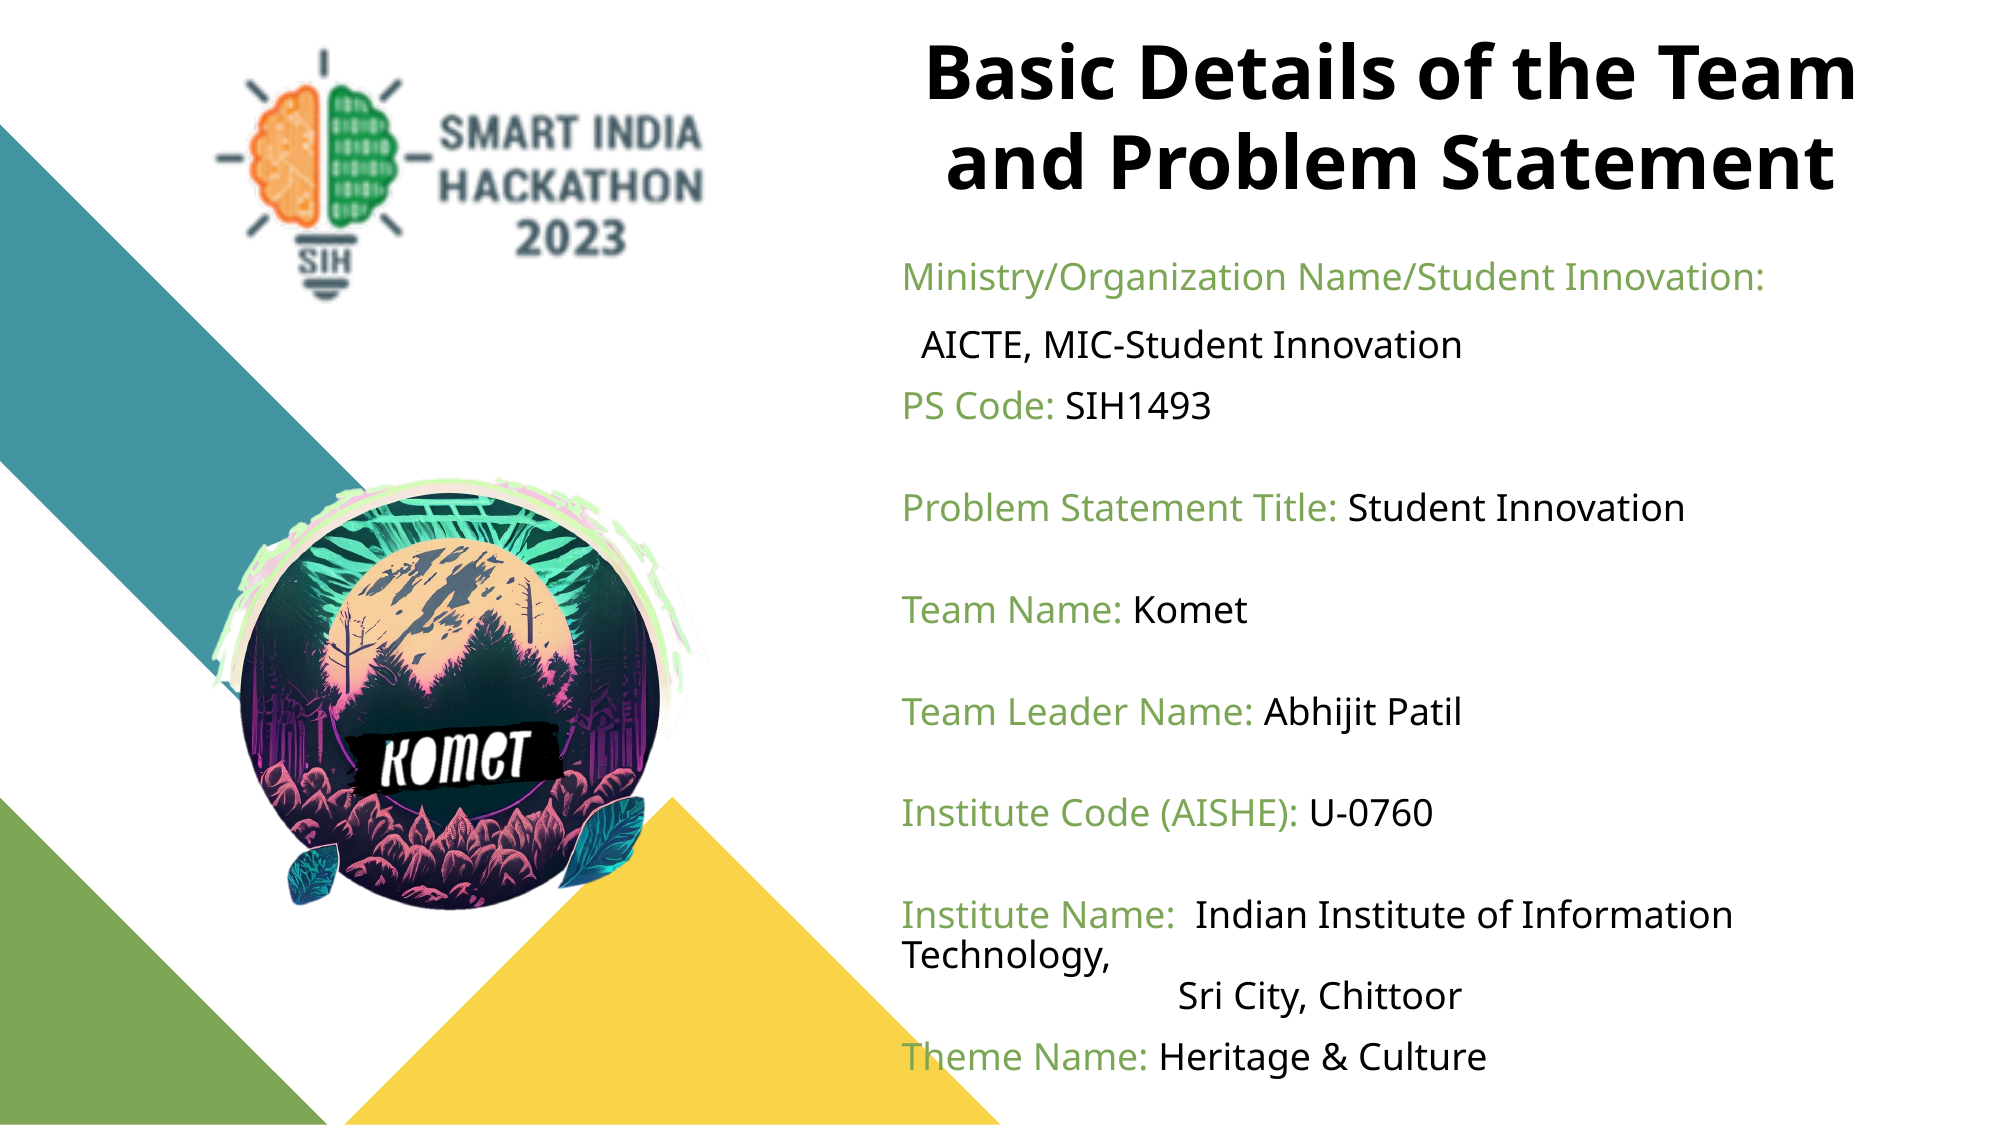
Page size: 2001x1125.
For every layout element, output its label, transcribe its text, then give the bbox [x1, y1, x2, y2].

picture [181, 433, 718, 970]
title Basic Details of the Team and Problem Statement [861, 24, 1922, 214]
list Ministry/Organization Name/Student Innovation: AICTE, MIC-Student Innovation PS Code: SIH1493 Problem Statement Title: Student Innovation Team Name: Komet Team Leader Name: Abhijit Patil Institute Code (AISHE): U-0760 Institute Name: Indian Institute of Information Technology, Sri City, Chittoor Theme Name: Heritage & Culture [901, 258, 1948, 1067]
picture [198, 41, 746, 316]
